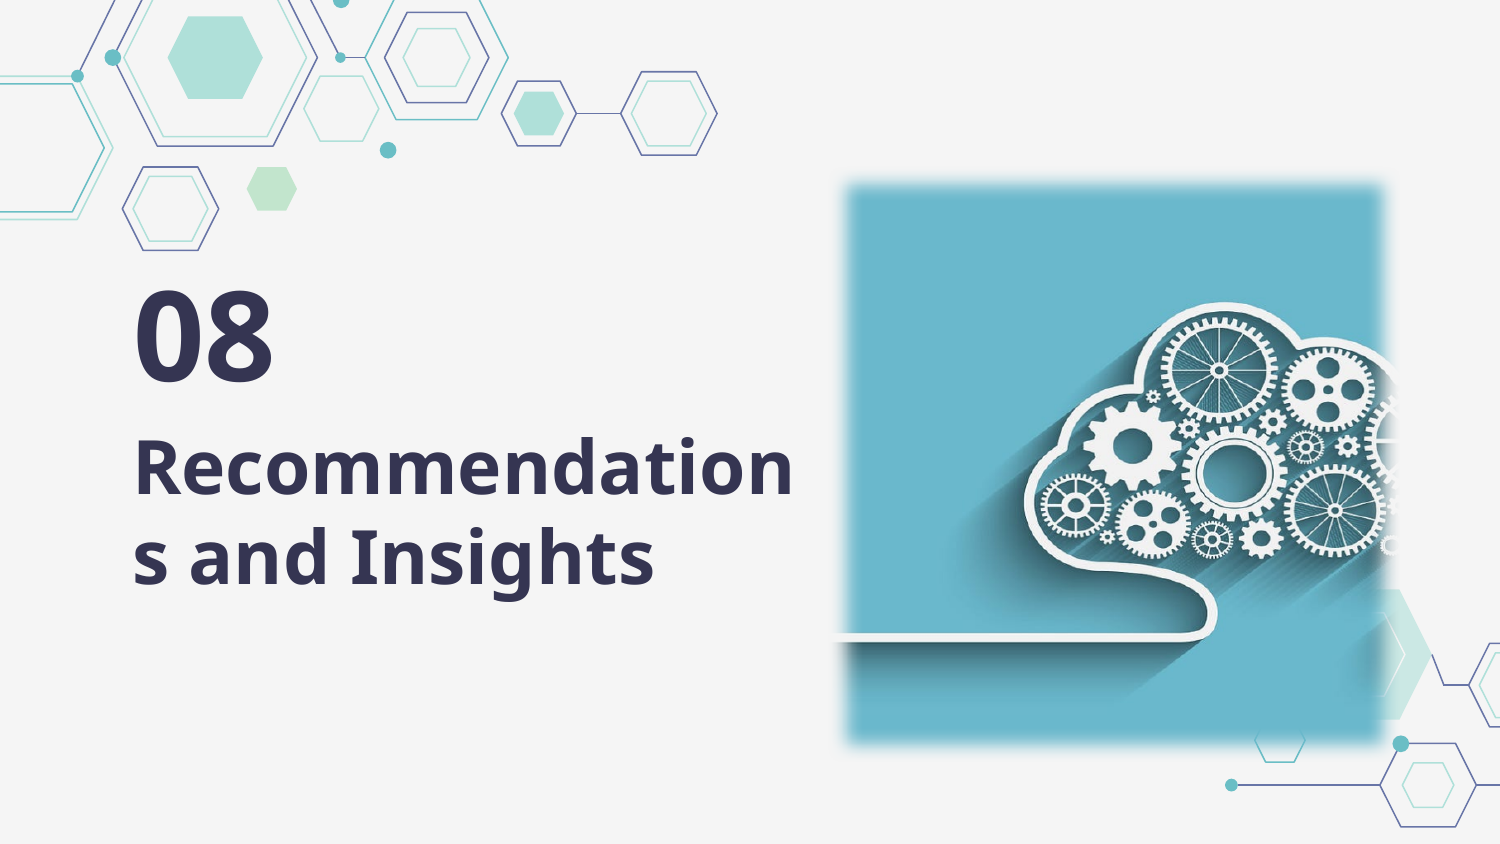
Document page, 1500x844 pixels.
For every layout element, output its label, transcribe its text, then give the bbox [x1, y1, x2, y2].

picture [828, 166, 1400, 763]
title Recommendations and Insights [116, 404, 823, 686]
title 08 [118, 282, 336, 422]
